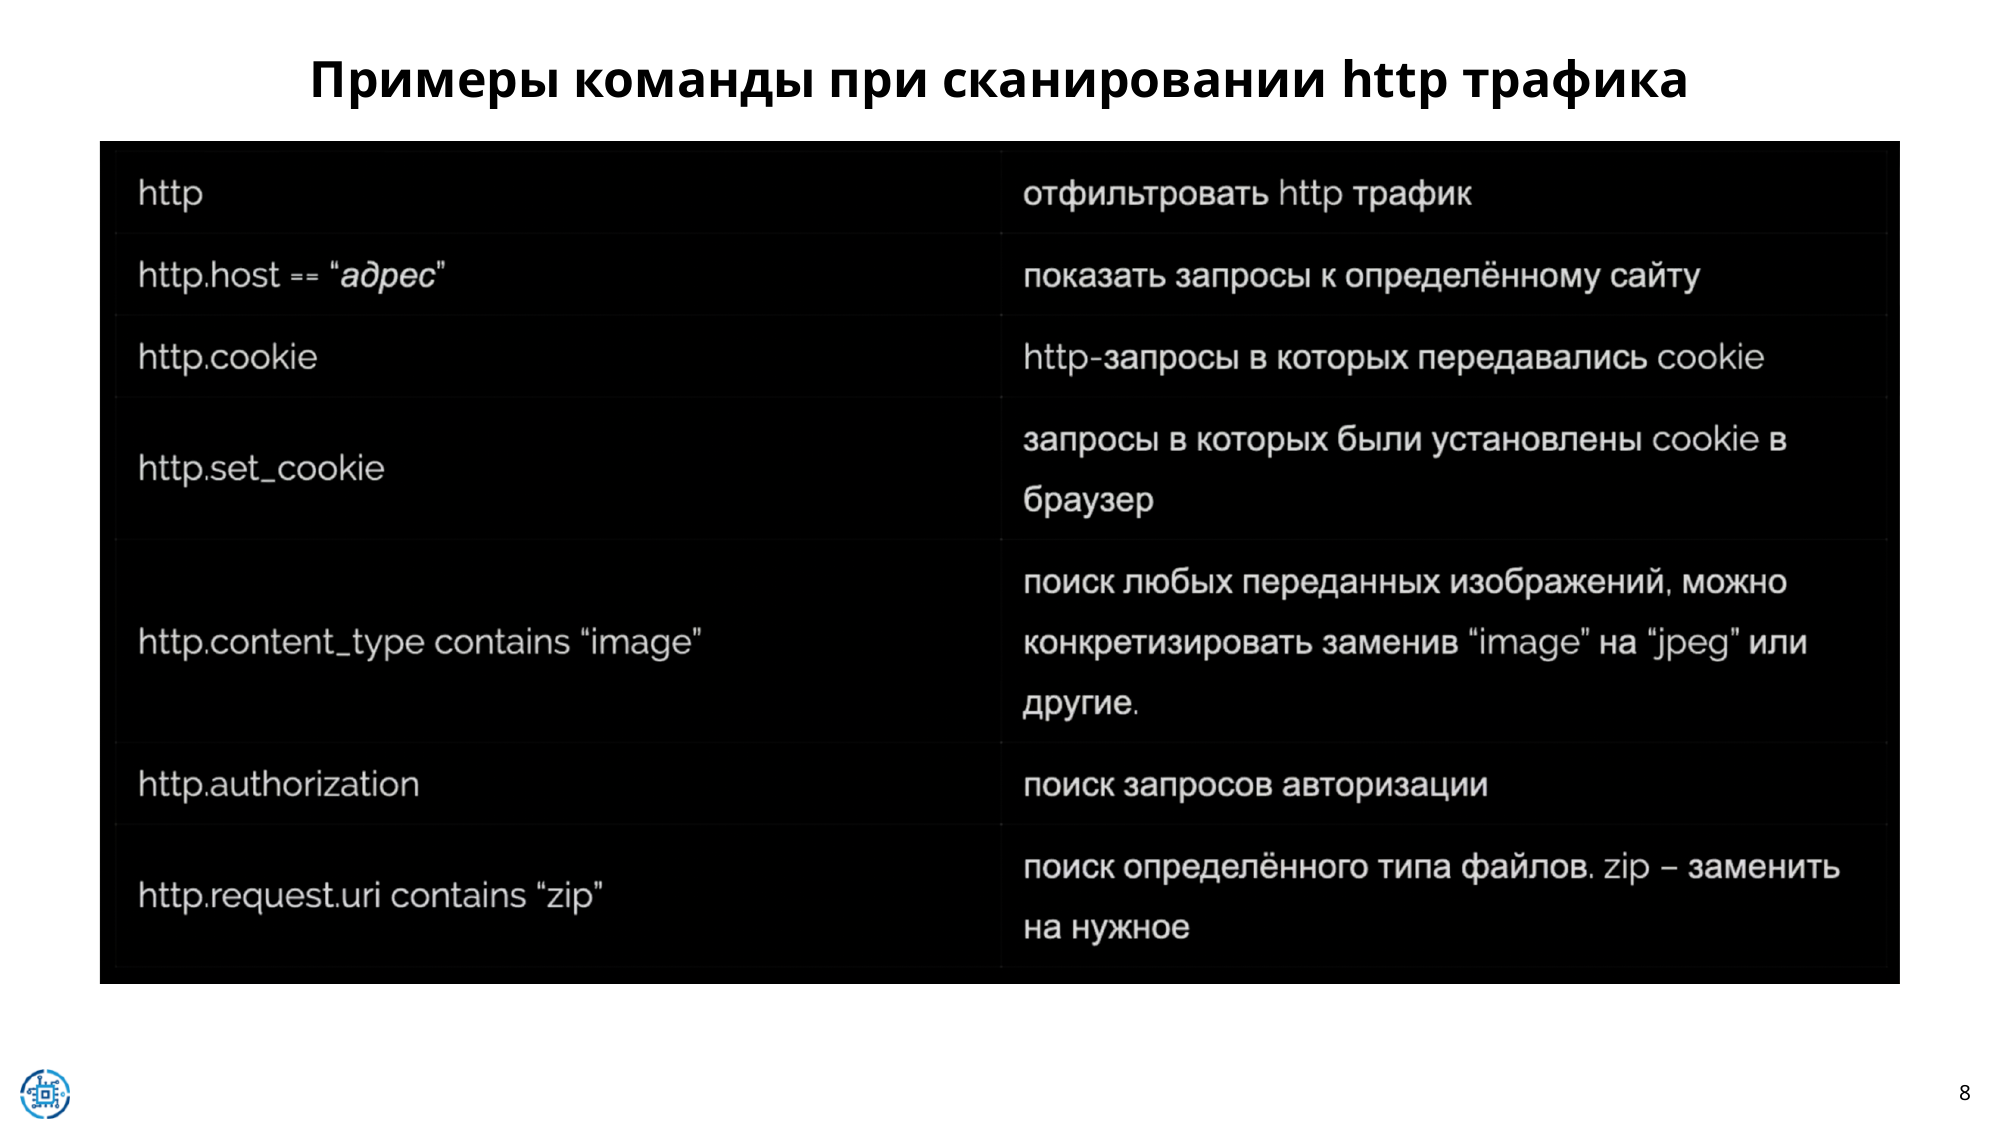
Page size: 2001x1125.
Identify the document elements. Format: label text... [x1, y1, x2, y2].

text_box 8 [1947, 1063, 1998, 1125]
picture [99, 141, 1900, 984]
picture [20, 1069, 70, 1119]
text_box Примеры команды при сканировании http трафика [143, 32, 1857, 123]
